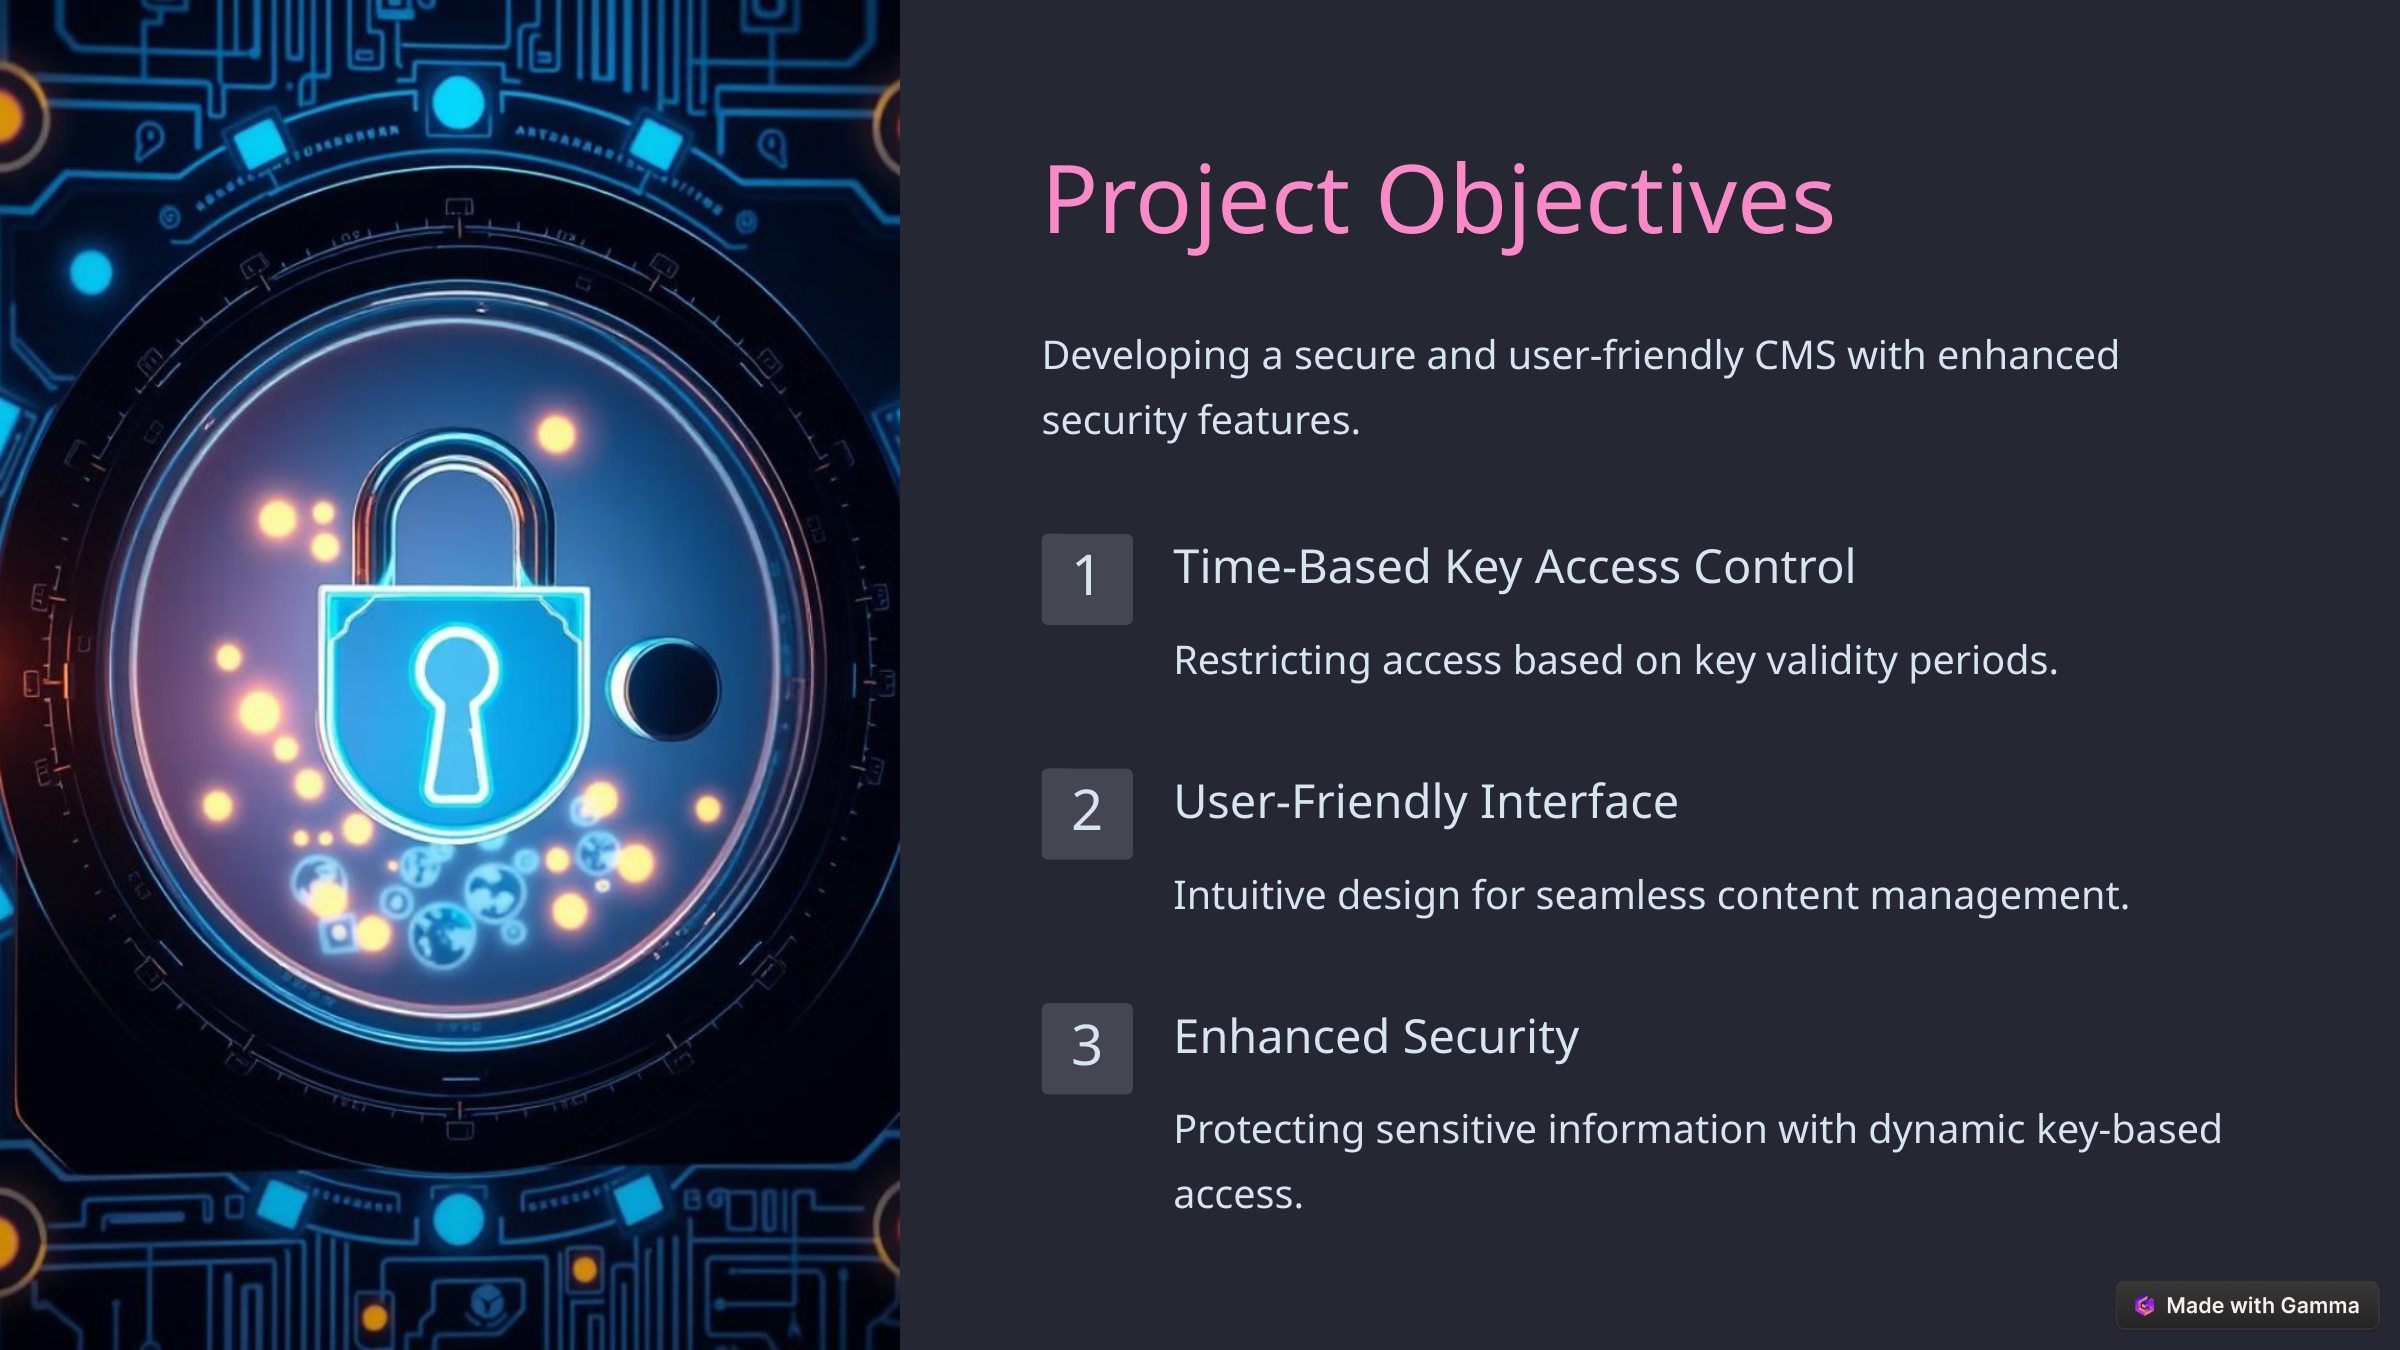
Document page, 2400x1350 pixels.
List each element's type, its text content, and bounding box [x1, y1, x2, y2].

text_box [1041, 533, 1133, 625]
text_box Restricting access based on key validity periods. [1173, 617, 2259, 683]
text_box Intuitive design for seamless content management. [1173, 852, 2259, 918]
text_box [1041, 1003, 1133, 1095]
picture [2106, 1271, 2389, 1339]
text_box User-Friendly Interface [1173, 768, 1694, 829]
text_box Developing a secure and user-friendly CMS with enhanced security features. [1041, 313, 2259, 443]
text_box Protecting sensitive information with dynamic key-based access. [1173, 1087, 2259, 1217]
picture [0, 0, 900, 1350]
text_box 1 [1076, 550, 1098, 608]
text_box 3 [1071, 1020, 1104, 1078]
text_box Project Objectives [1041, 133, 1995, 253]
text_box [1041, 768, 1133, 860]
text_box 2 [1071, 785, 1103, 843]
text_box Enhanced Security [1173, 1003, 1650, 1063]
text_box Time-Based Key Access Control [1173, 533, 1878, 594]
